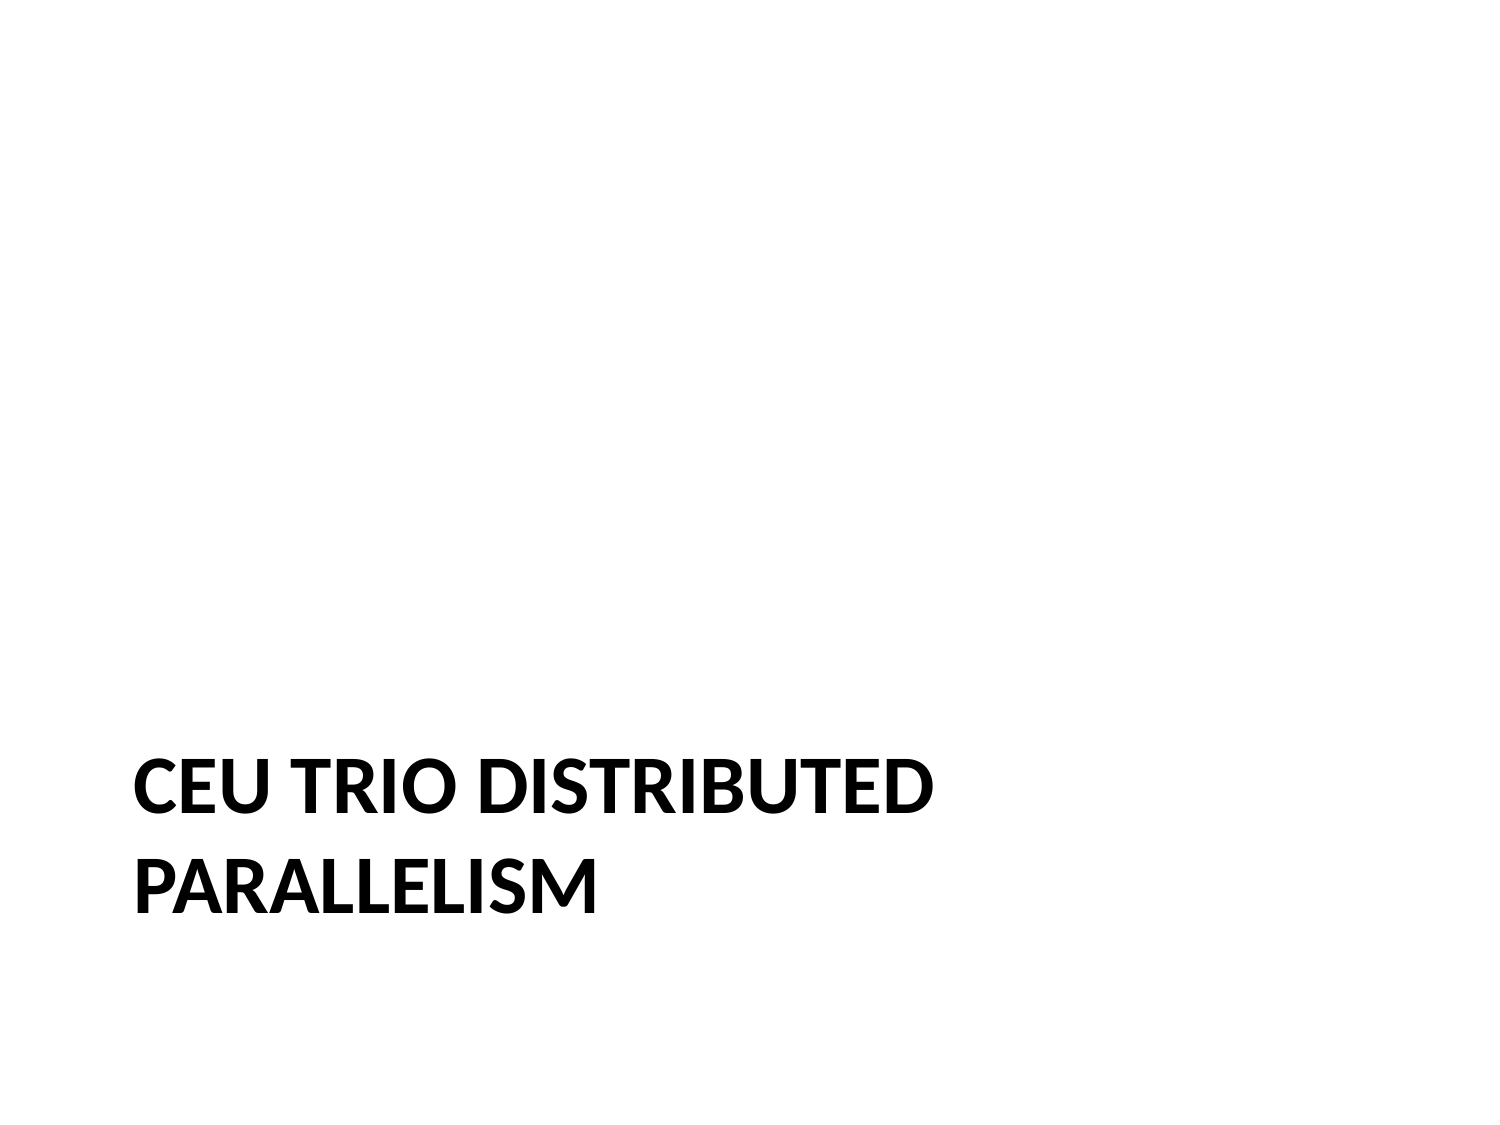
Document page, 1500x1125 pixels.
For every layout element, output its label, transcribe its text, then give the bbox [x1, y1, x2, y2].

title CEU trio distributed parallelism [118, 722, 1394, 947]
